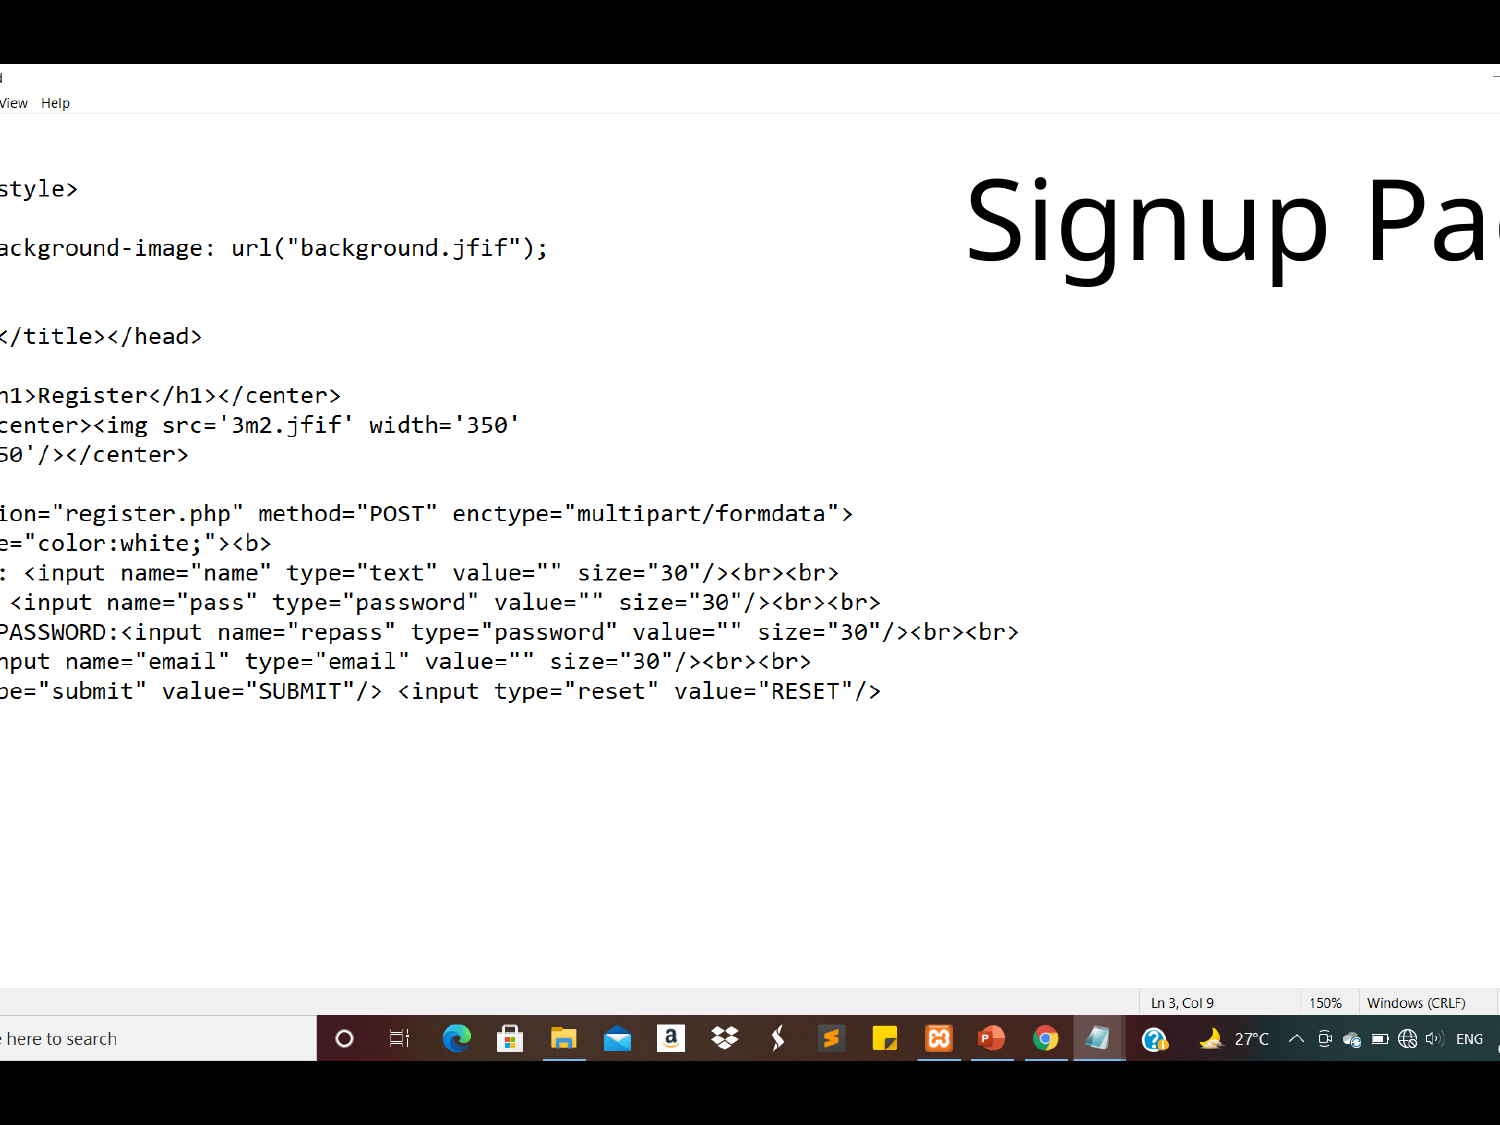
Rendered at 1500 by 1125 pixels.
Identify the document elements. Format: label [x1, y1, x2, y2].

picture [0, 63, 1500, 1062]
